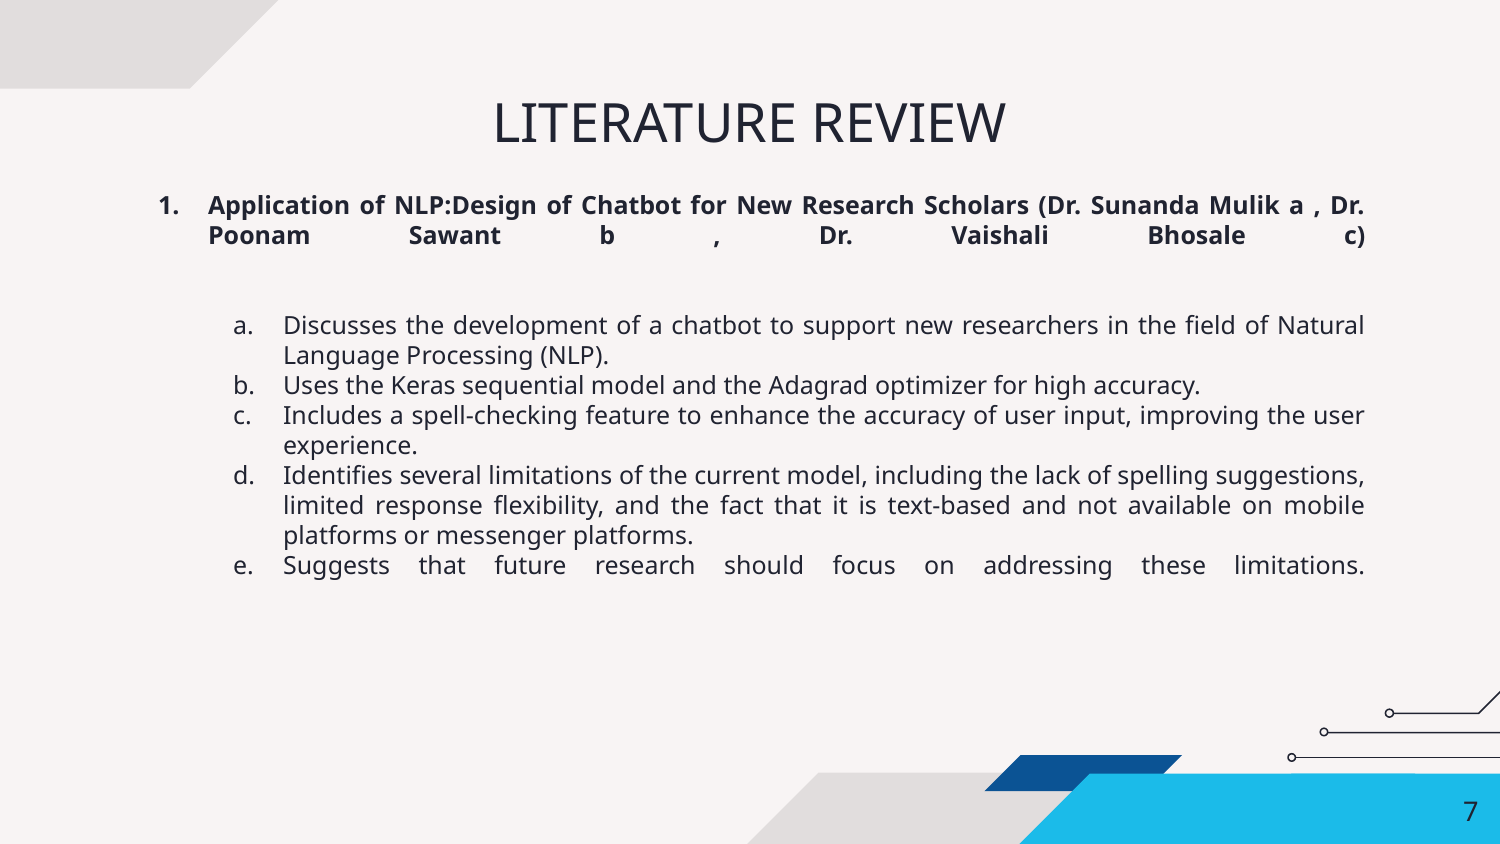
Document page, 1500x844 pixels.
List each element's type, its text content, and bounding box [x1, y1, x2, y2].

slide_number ‹#› [1403, 779, 1494, 844]
title LITERATURE REVIEW [118, 72, 1382, 167]
list Application of NLP:Design of Chatbot for New Research Scholars (Dr. Sunanda Mulik a , Dr. Poonam Sawant b , Dr. Vaishali Bhosale c) Discusses the development of a chatbot to support new researchers in the field of Natural Language Processing (NLP). Uses the Keras sequential model and the Adagrad optimizer for high accuracy. Includes a spell-checking feature to enhance the accuracy of user input, improving the user experience. Identifies several limitations of the current model, including the lack of spelling suggestions, limited response flexibility, and the fact that it is text-based and not available on mobile platforms or messenger platforms. Suggests that future research should focus on addressing these limitations. [118, 174, 1382, 754]
